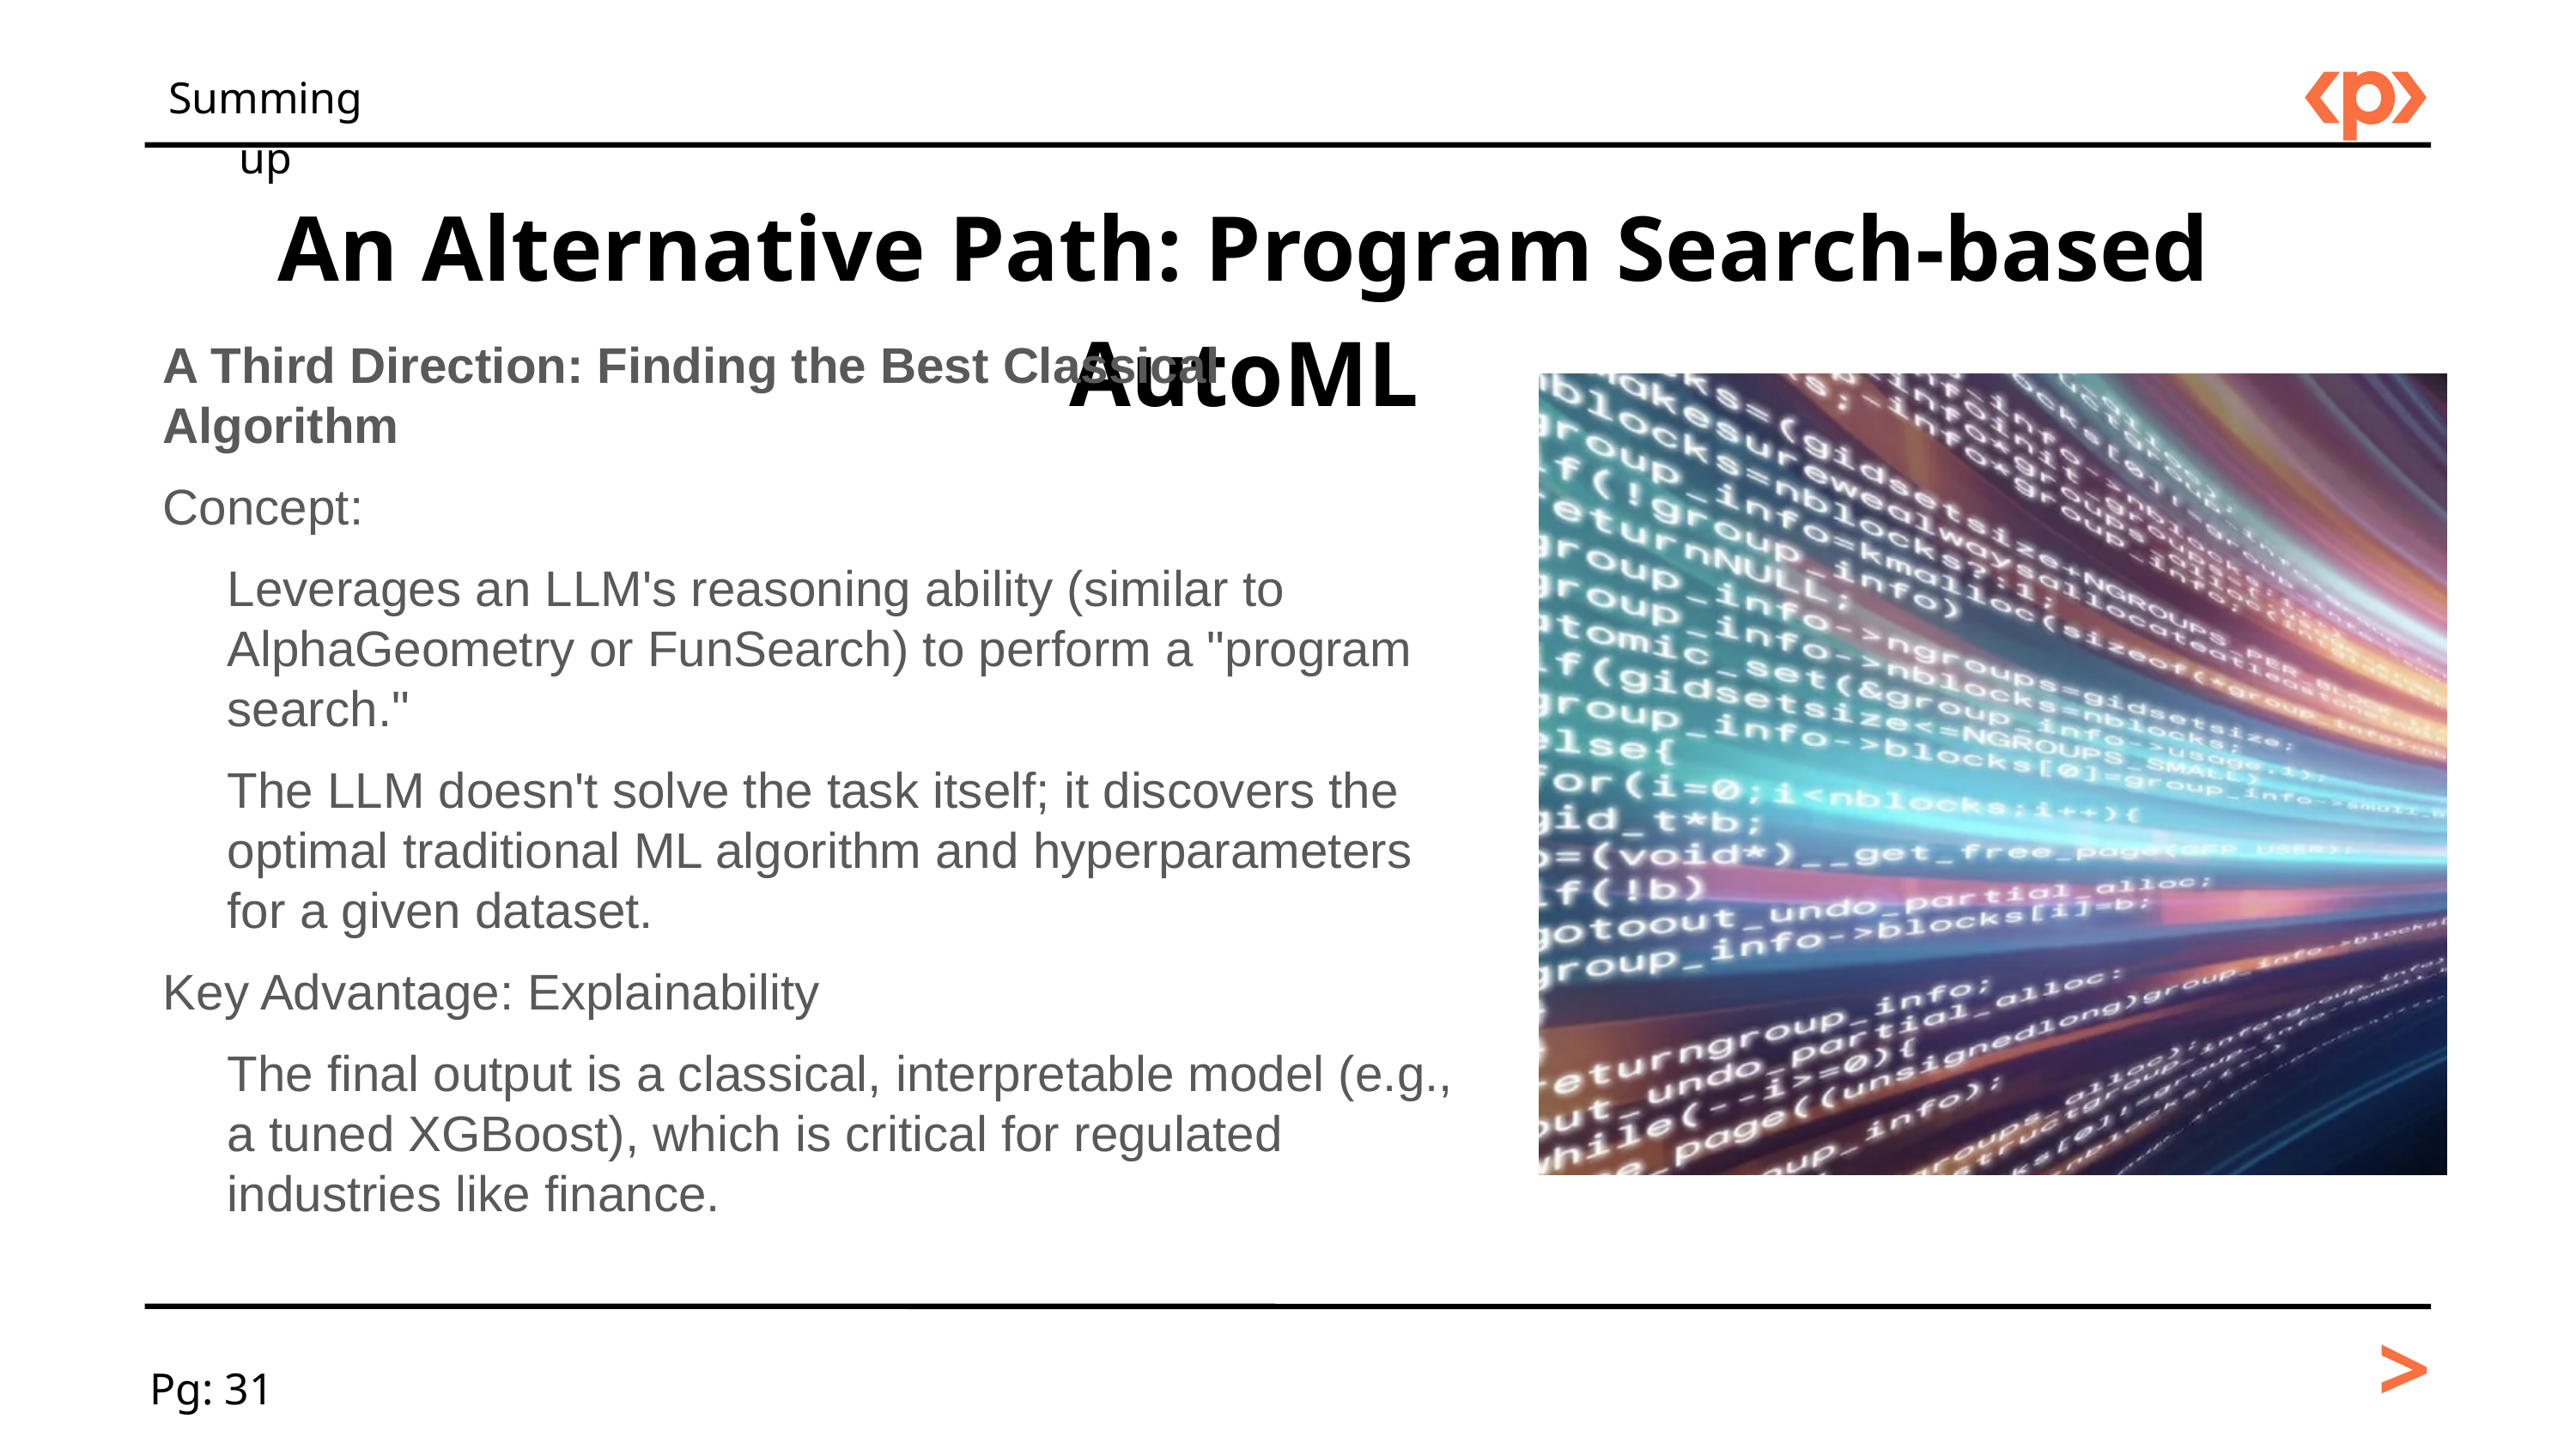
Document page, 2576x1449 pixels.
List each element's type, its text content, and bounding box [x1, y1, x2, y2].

text_box > [2378, 1291, 2432, 1422]
picture [1539, 373, 2448, 1175]
text_box A Third Direction: Finding the Best Classical Algorithm Concept: Leverages an LLM's reasoning ability (similar to AlphaGeometry or FunSearch) to perform a "program search." The LLM doesn't solve the task itself; it discovers the optimal traditional ML algorithm and hyperparameters for a given dataset. Key Advantage: Explainability The final output is a classical, interpretable model (e.g., a tuned XGBoost), which is critical for regulated industries like finance. [149, 327, 1471, 1370]
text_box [2300, 66, 2432, 145]
text_box Pg: 31 [144, 1353, 279, 1414]
text_box An Alternative Path: Program Search-based AutoML [144, 173, 2344, 425]
text_box Summing up [144, 62, 387, 183]
